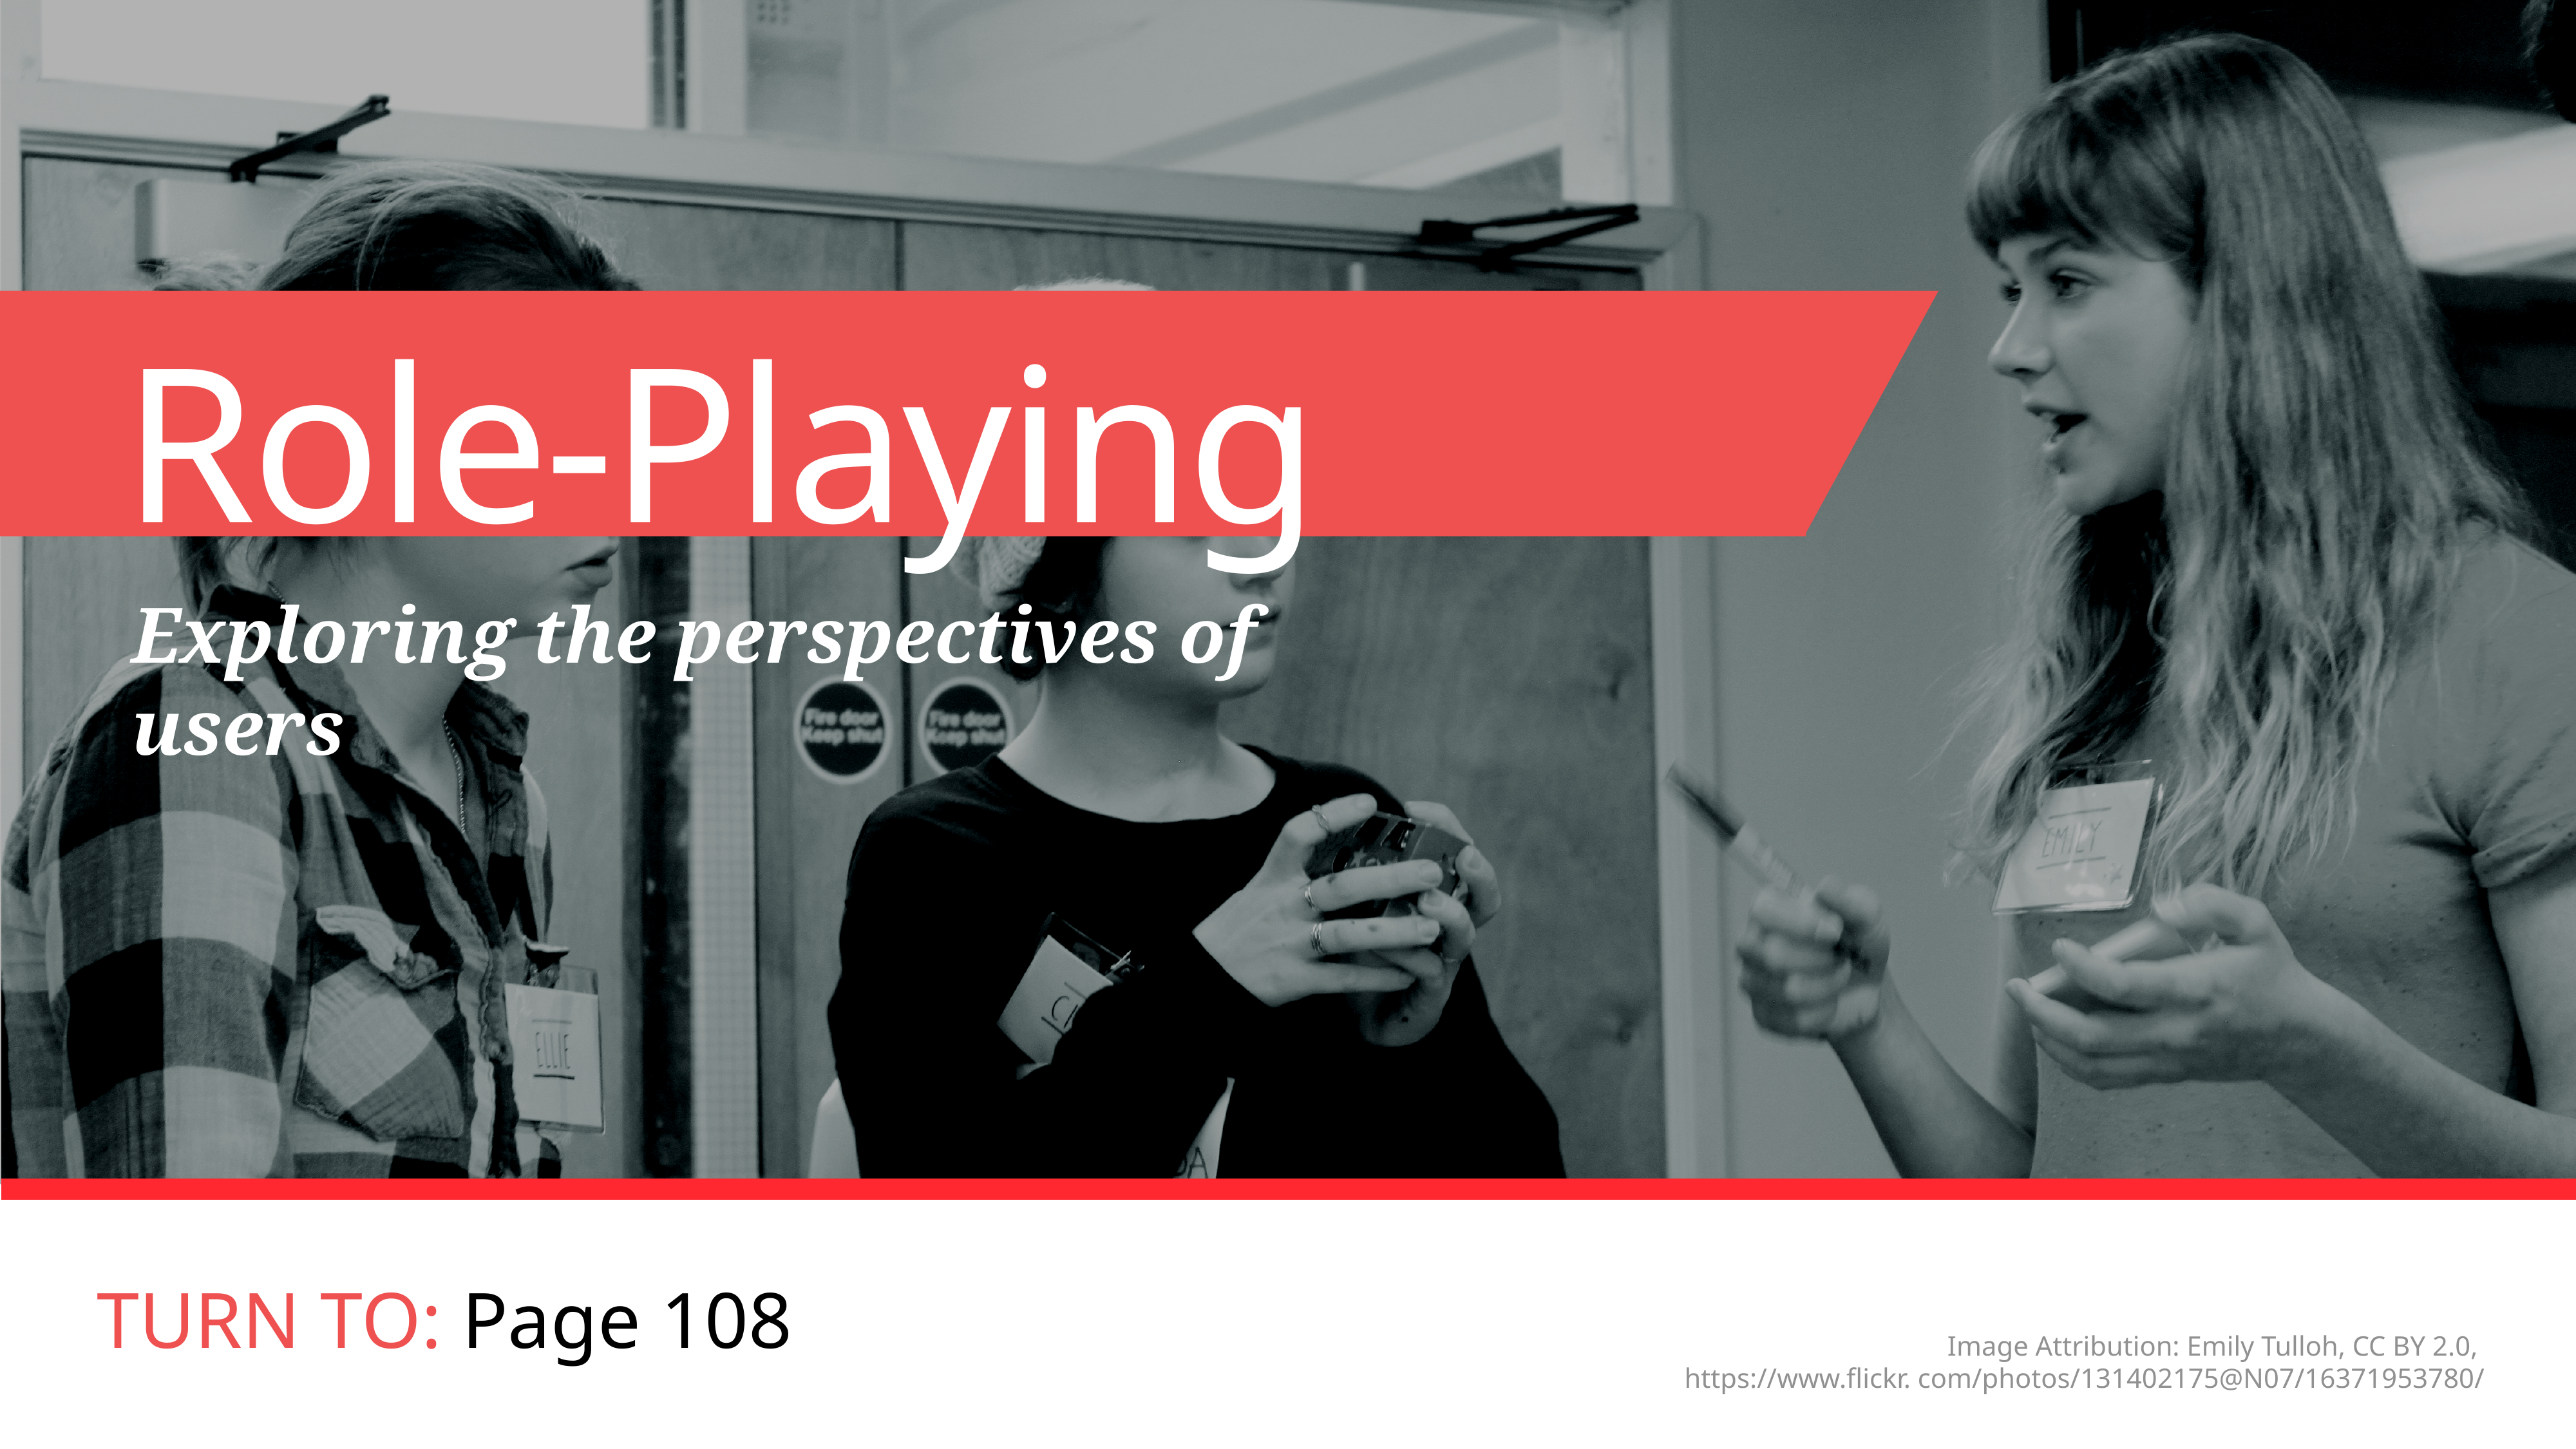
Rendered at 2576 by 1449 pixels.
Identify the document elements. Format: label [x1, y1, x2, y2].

text_box [0, 0, 2576, 1401]
